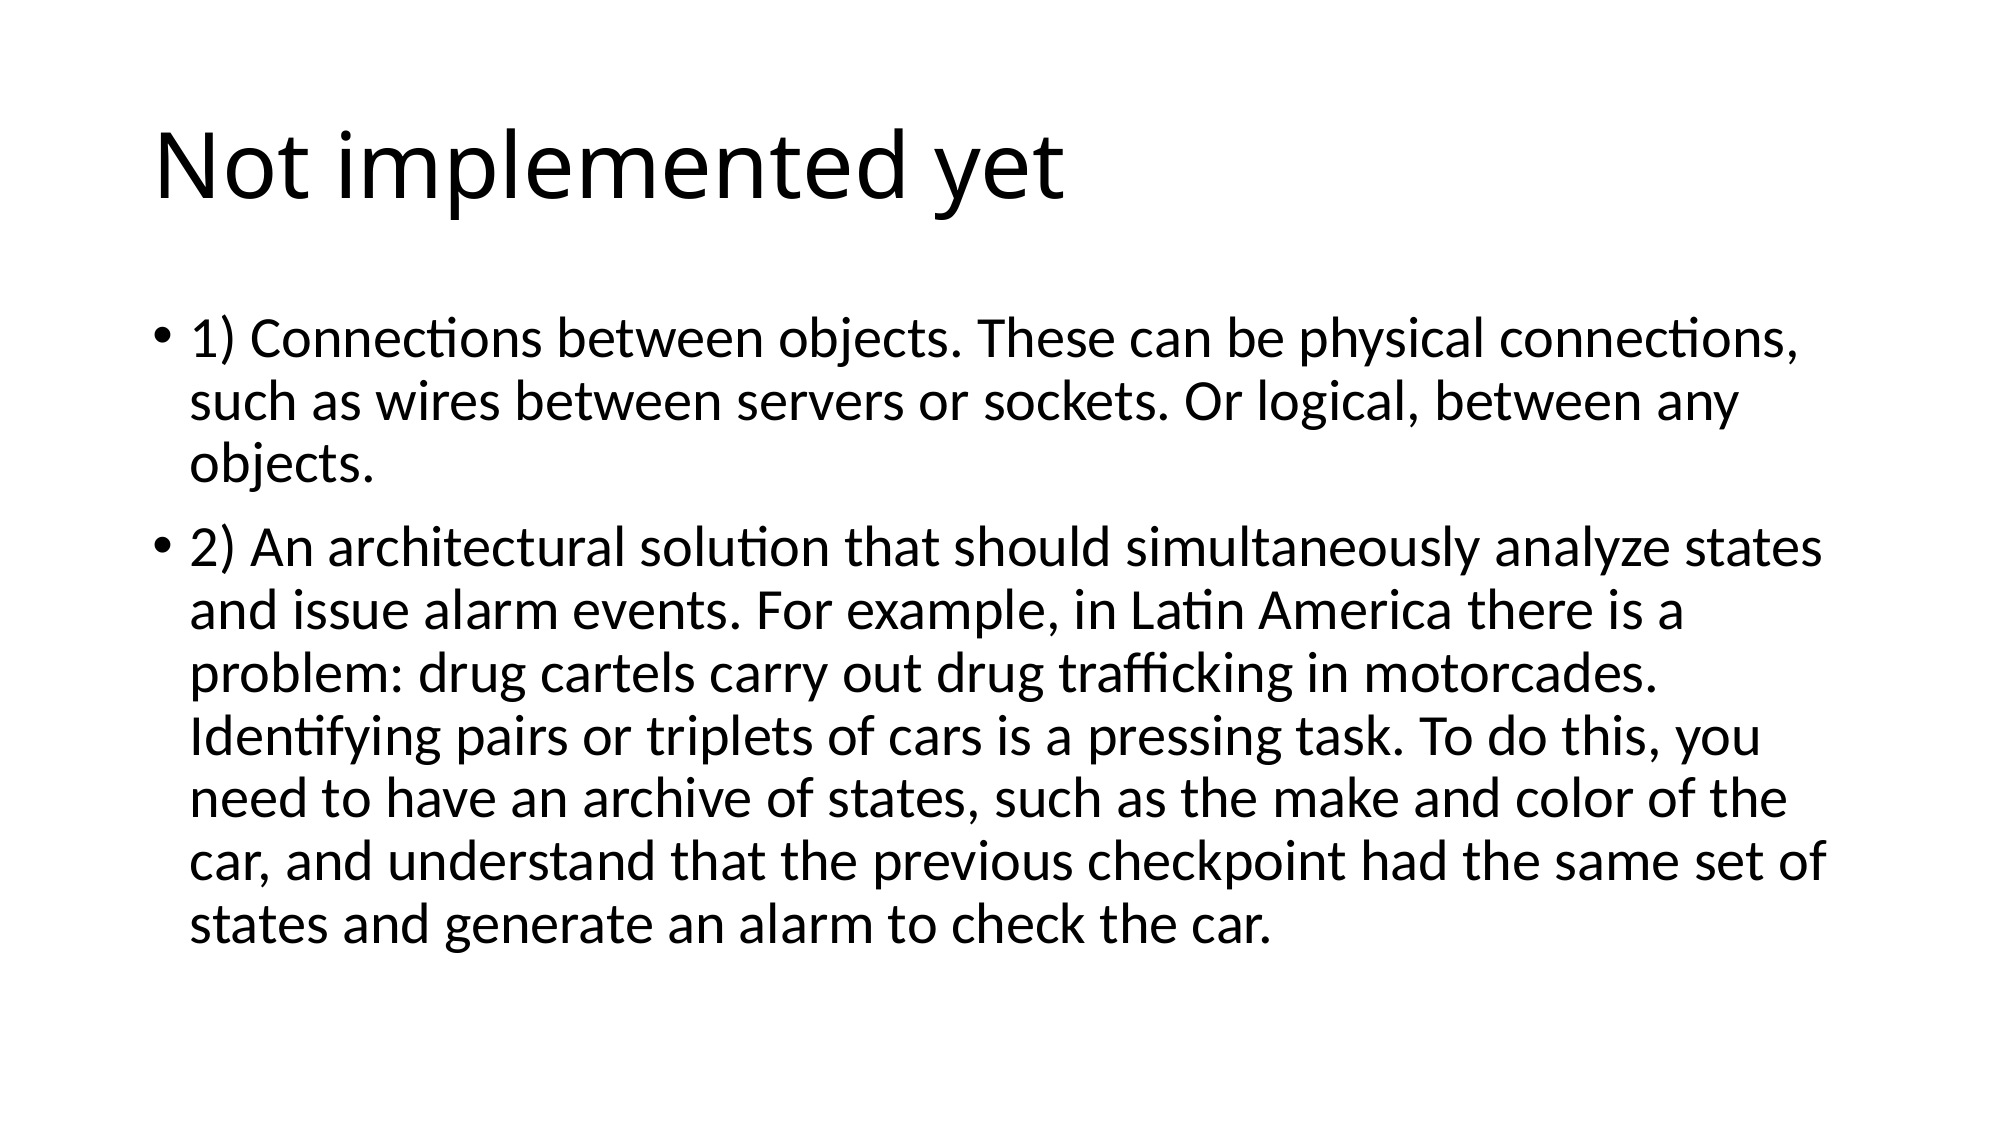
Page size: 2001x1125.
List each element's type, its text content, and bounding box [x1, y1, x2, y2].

list 1) Connections between objects. These can be physical connections, such as wires between servers or sockets. Or logical, between any objects. 2) An architectural solution that should simultaneously analyze states and issue alarm events. For example, in Latin America there is a problem: drug cartels carry out drug trafficking in motorcades. Identifying pairs or triplets of cars is a pressing task. To do this, you need to have an archive of states, such as the make and color of the car, and understand that the previous checkpoint had the same set of states and generate an alarm to check the car. [137, 299, 1863, 1014]
title Not implemented yet [137, 59, 1863, 278]
